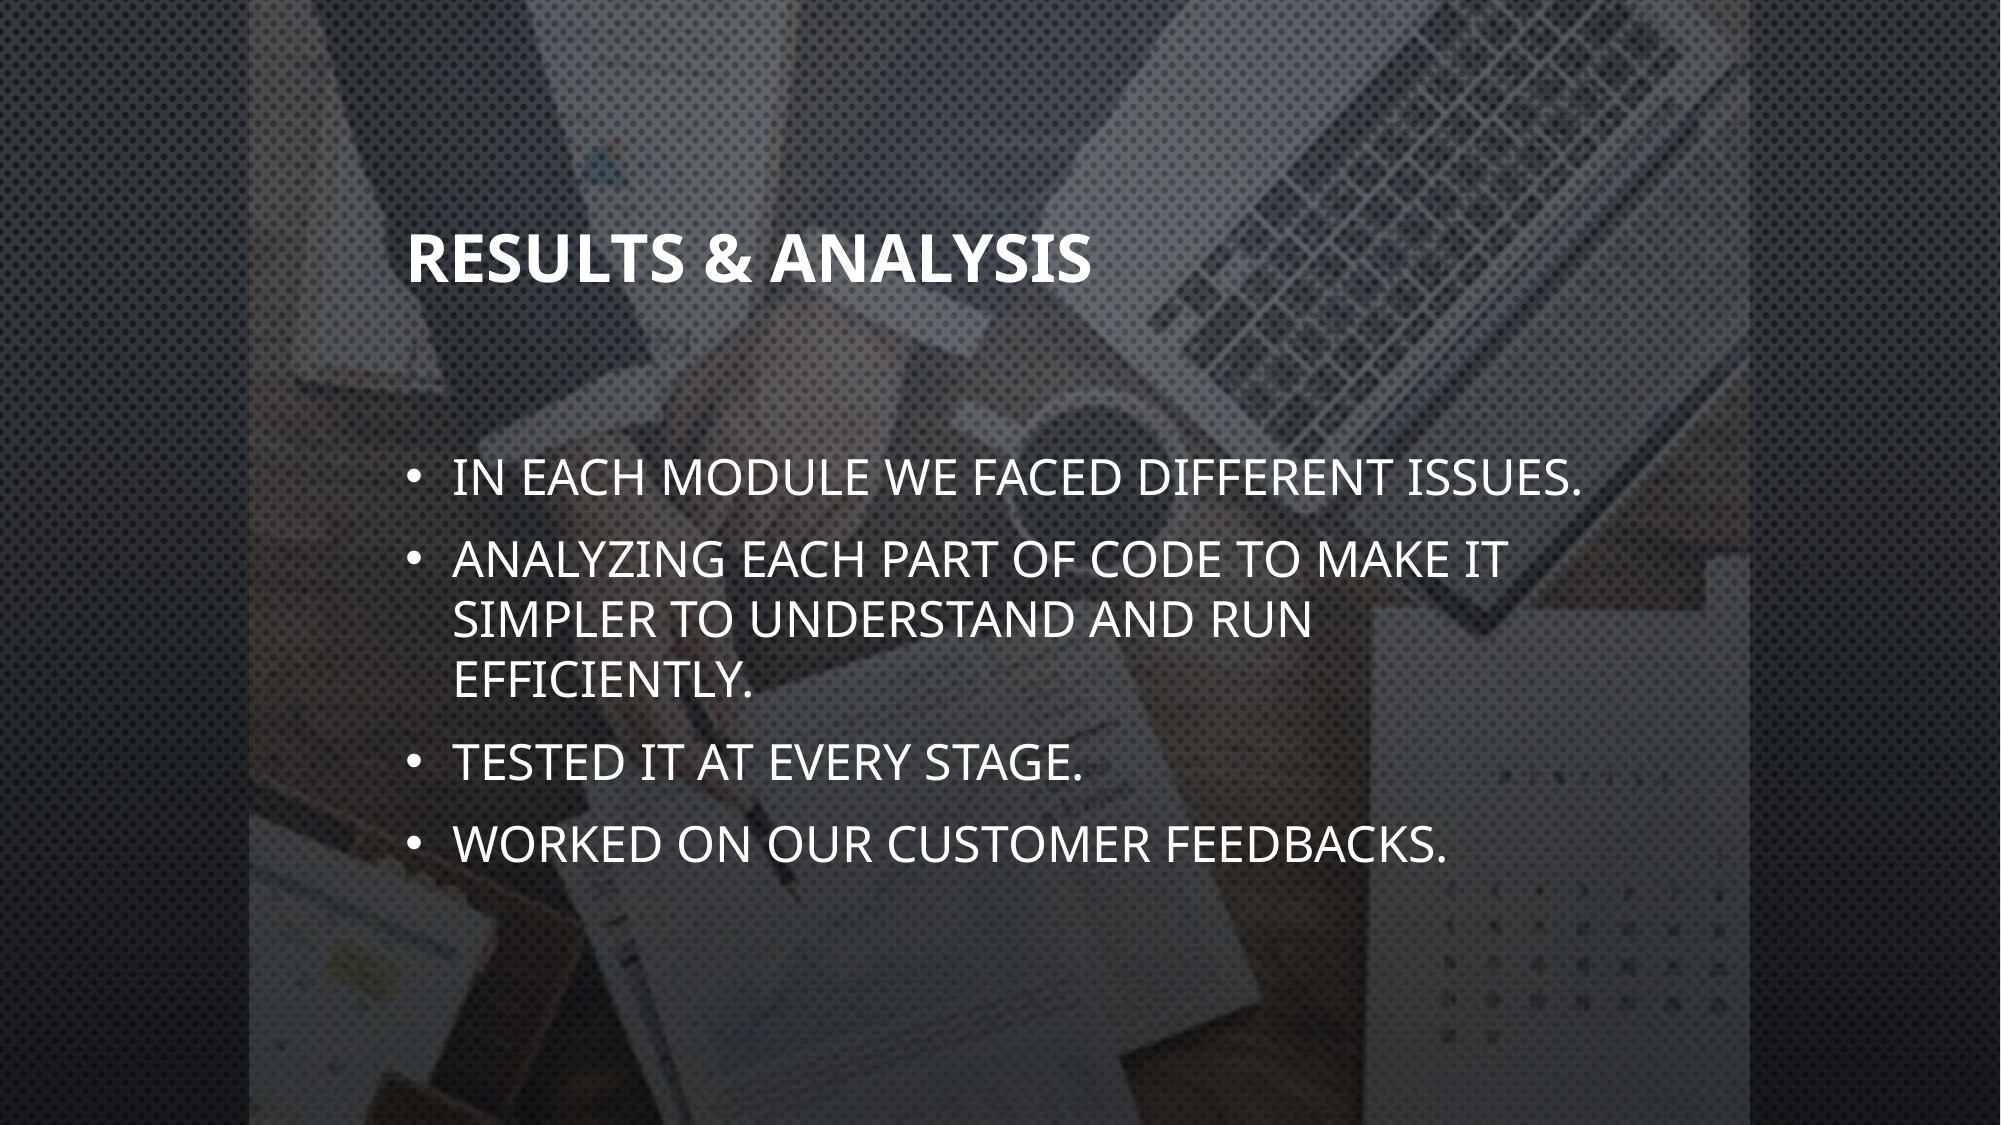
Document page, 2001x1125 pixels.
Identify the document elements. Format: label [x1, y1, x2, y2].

picture [249, 0, 1751, 1125]
